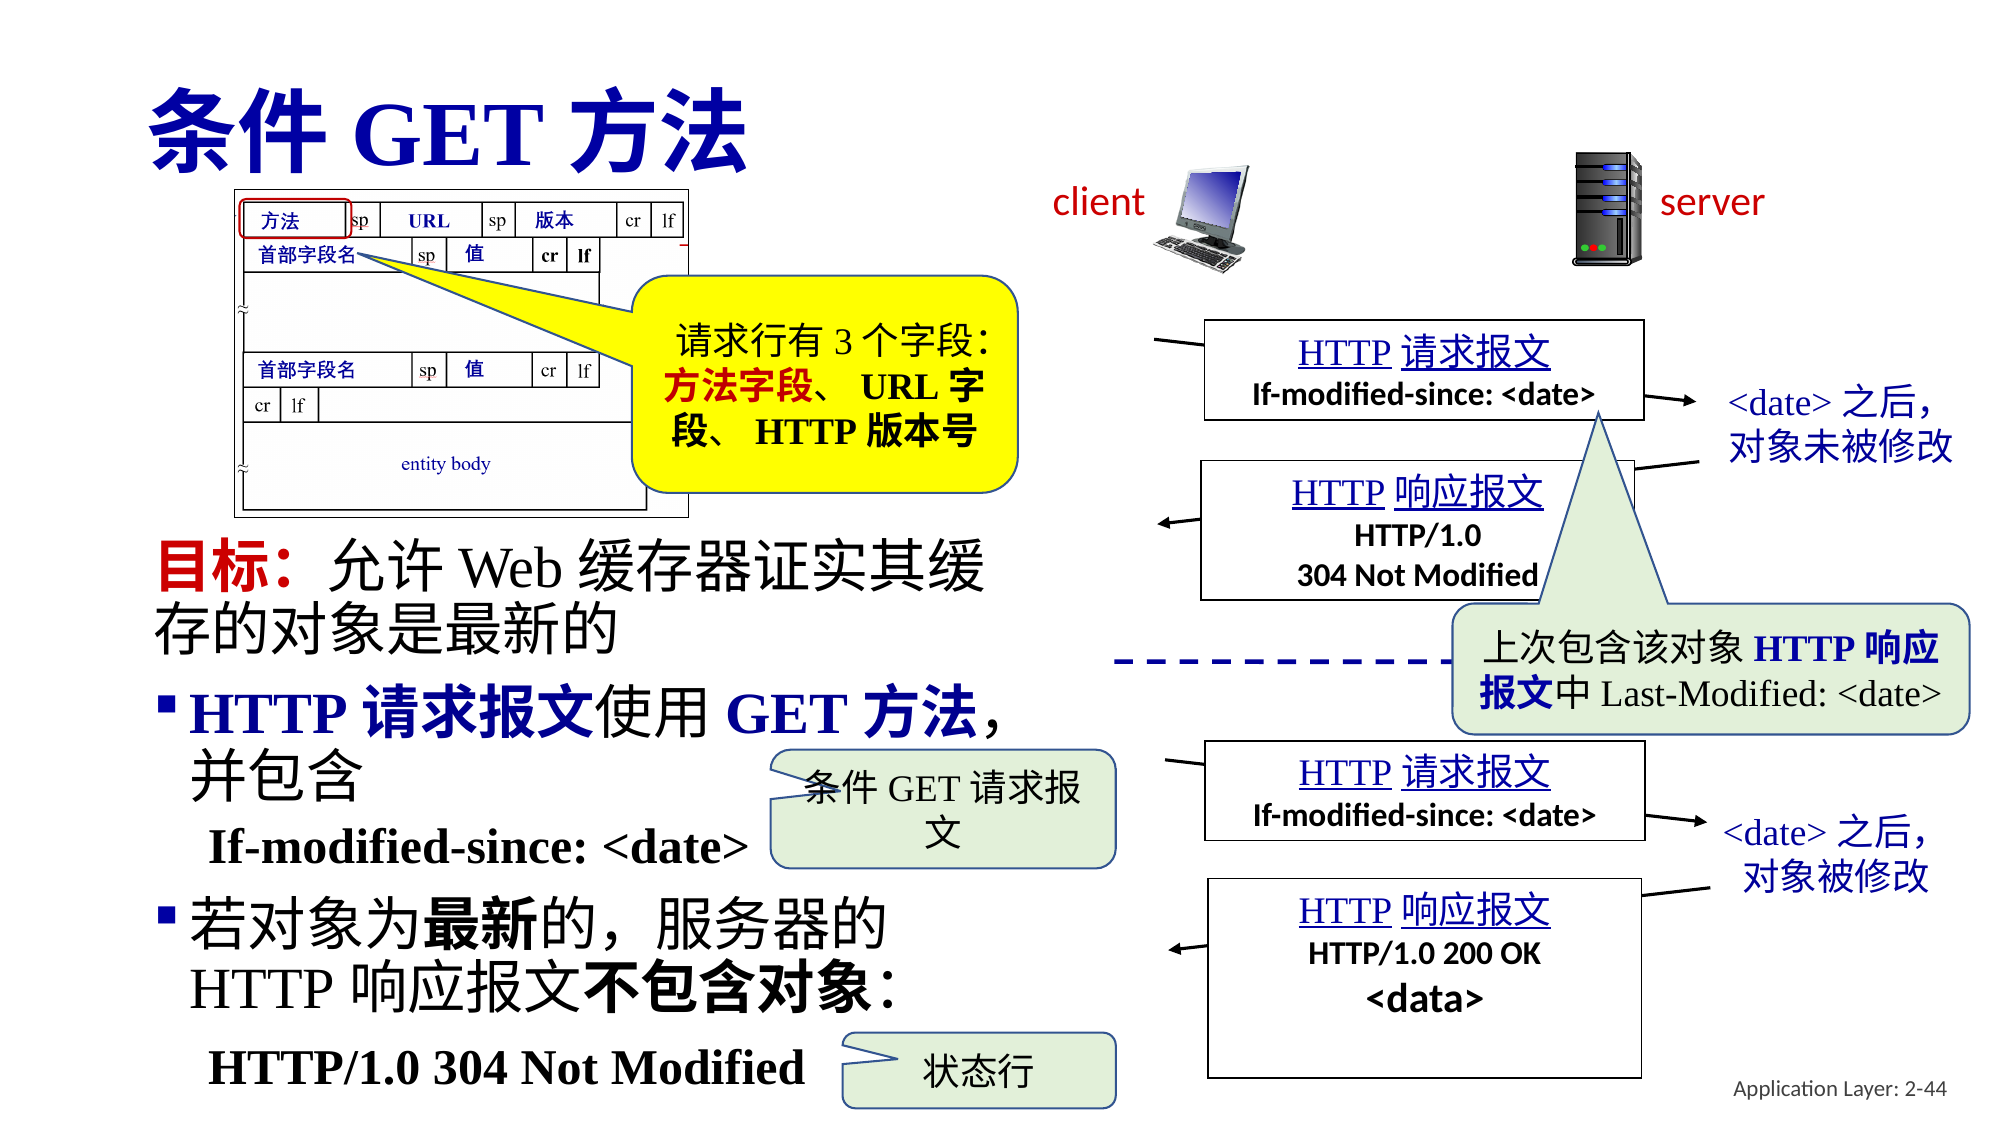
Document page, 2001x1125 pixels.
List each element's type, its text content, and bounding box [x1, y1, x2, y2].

text_box HTTP响应报文 HTTP/1.0 200 OK <data> [1208, 878, 1642, 1079]
title 条件GET方法 [131, 62, 1856, 209]
text_box <date>之后，对象未被修改 [1710, 370, 1972, 476]
text_box 上次包含该对象HTTP响应报文中Last-Modified: <date> [1451, 510, 1971, 736]
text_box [1035, 152, 1782, 282]
text_box <date>之后，对象被修改 [1699, 800, 1973, 906]
slide_number Application Layer: 2-44 [1512, 1056, 1963, 1117]
text_box 条件GET请求报文 [769, 748, 1117, 870]
text_box [1157, 516, 1200, 529]
text_box 请求行有3个字段：方法字段、URL字段、HTTP版本号 [689, 274, 1019, 494]
text_box HTTP请求报文 If-modified-since: <date> [1204, 320, 1645, 420]
text_box [1645, 394, 1697, 407]
text_box 目标：允许Web缓存器证实其缓存的对象是最新的 HTTP请求报文使用GET方法，并包含 If-modified-since: <date> 若对象为最新的，服务器的HTTP响应报文不包含对象： HTTP/1.0 304 Not Modified [117, 529, 1036, 1125]
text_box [234, 189, 689, 518]
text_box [1201, 460, 1635, 603]
text_box [1168, 942, 1208, 955]
text_box [1645, 814, 1699, 828]
text_box 上次包含该对象HTTP响应报文中Last-Modified: <date> [1582, 409, 1617, 460]
text_box HTTP请求报文 If-modified-since: <date> [1205, 740, 1645, 841]
text_box 状态行 [841, 1031, 1117, 1110]
